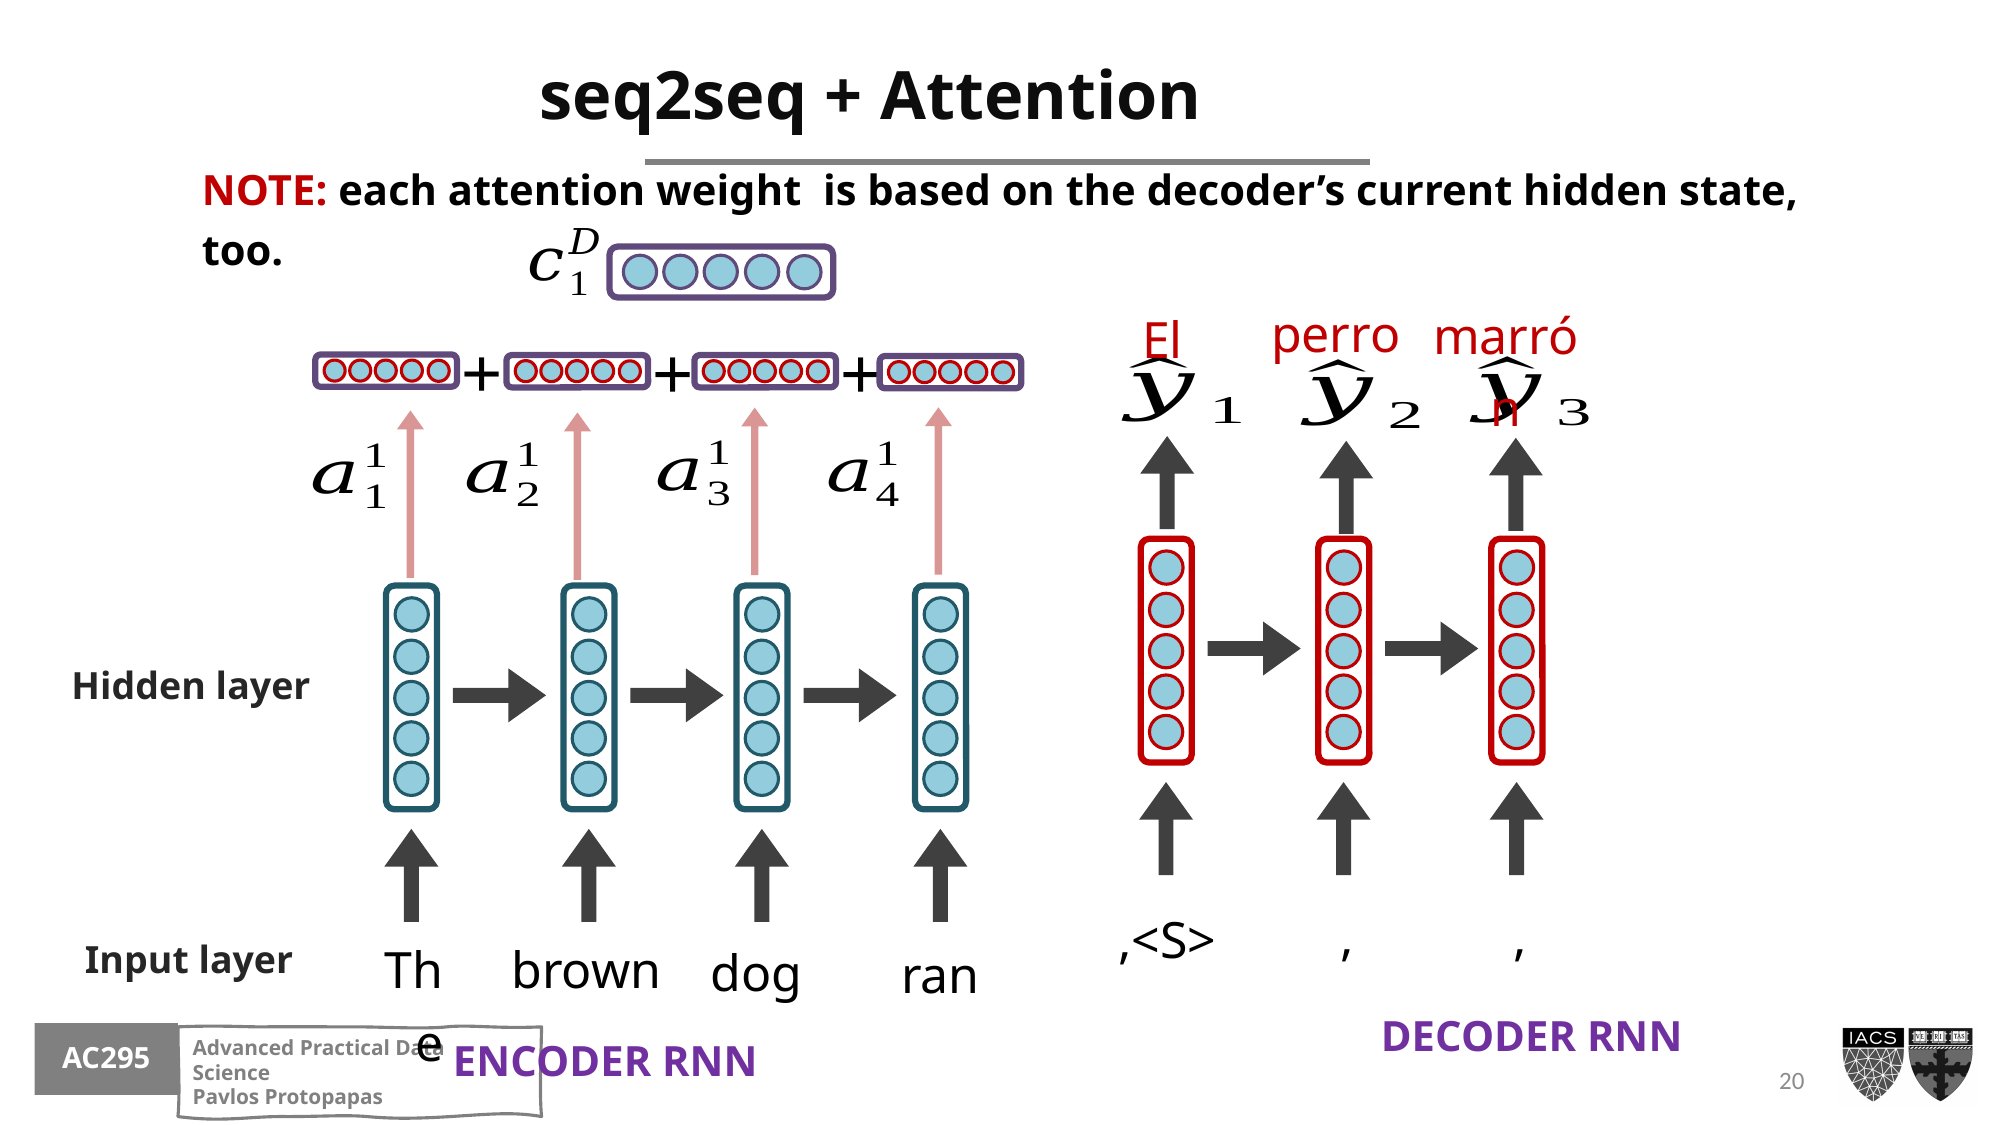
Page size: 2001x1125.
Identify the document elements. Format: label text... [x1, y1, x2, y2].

text_box [1487, 779, 1546, 878]
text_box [310, 220, 1022, 581]
text_box dog [654, 921, 858, 1005]
text_box [1486, 435, 1545, 533]
text_box Input layer [57, 919, 309, 997]
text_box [299, 671, 475, 724]
text_box [733, 826, 791, 921]
text_box The [343, 919, 459, 1003]
title seq2seq + Attention [137, 45, 1605, 236]
text_box [382, 826, 441, 919]
text_box [911, 826, 970, 923]
text_box ran [838, 923, 1043, 1007]
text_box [649, 671, 827, 724]
text_box [1137, 779, 1195, 878]
text_box [1314, 779, 1373, 878]
text_box [1317, 438, 1376, 536]
text_box [559, 826, 618, 919]
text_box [1054, 624, 1230, 677]
text_box El [1082, 288, 1198, 372]
picture [1838, 1023, 1977, 1107]
text_box brown [484, 919, 688, 1003]
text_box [1231, 624, 1403, 677]
text_box Hidden layer [40, 645, 326, 724]
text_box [1404, 624, 1629, 677]
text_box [828, 671, 1053, 724]
text_box perro [1234, 283, 1438, 366]
text_box [1138, 433, 1197, 532]
text_box DECODER RNN [1321, 991, 1743, 1070]
text_box marrón [1404, 285, 1608, 368]
text_box ENCODER RNN [394, 1017, 816, 1095]
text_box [476, 671, 648, 724]
